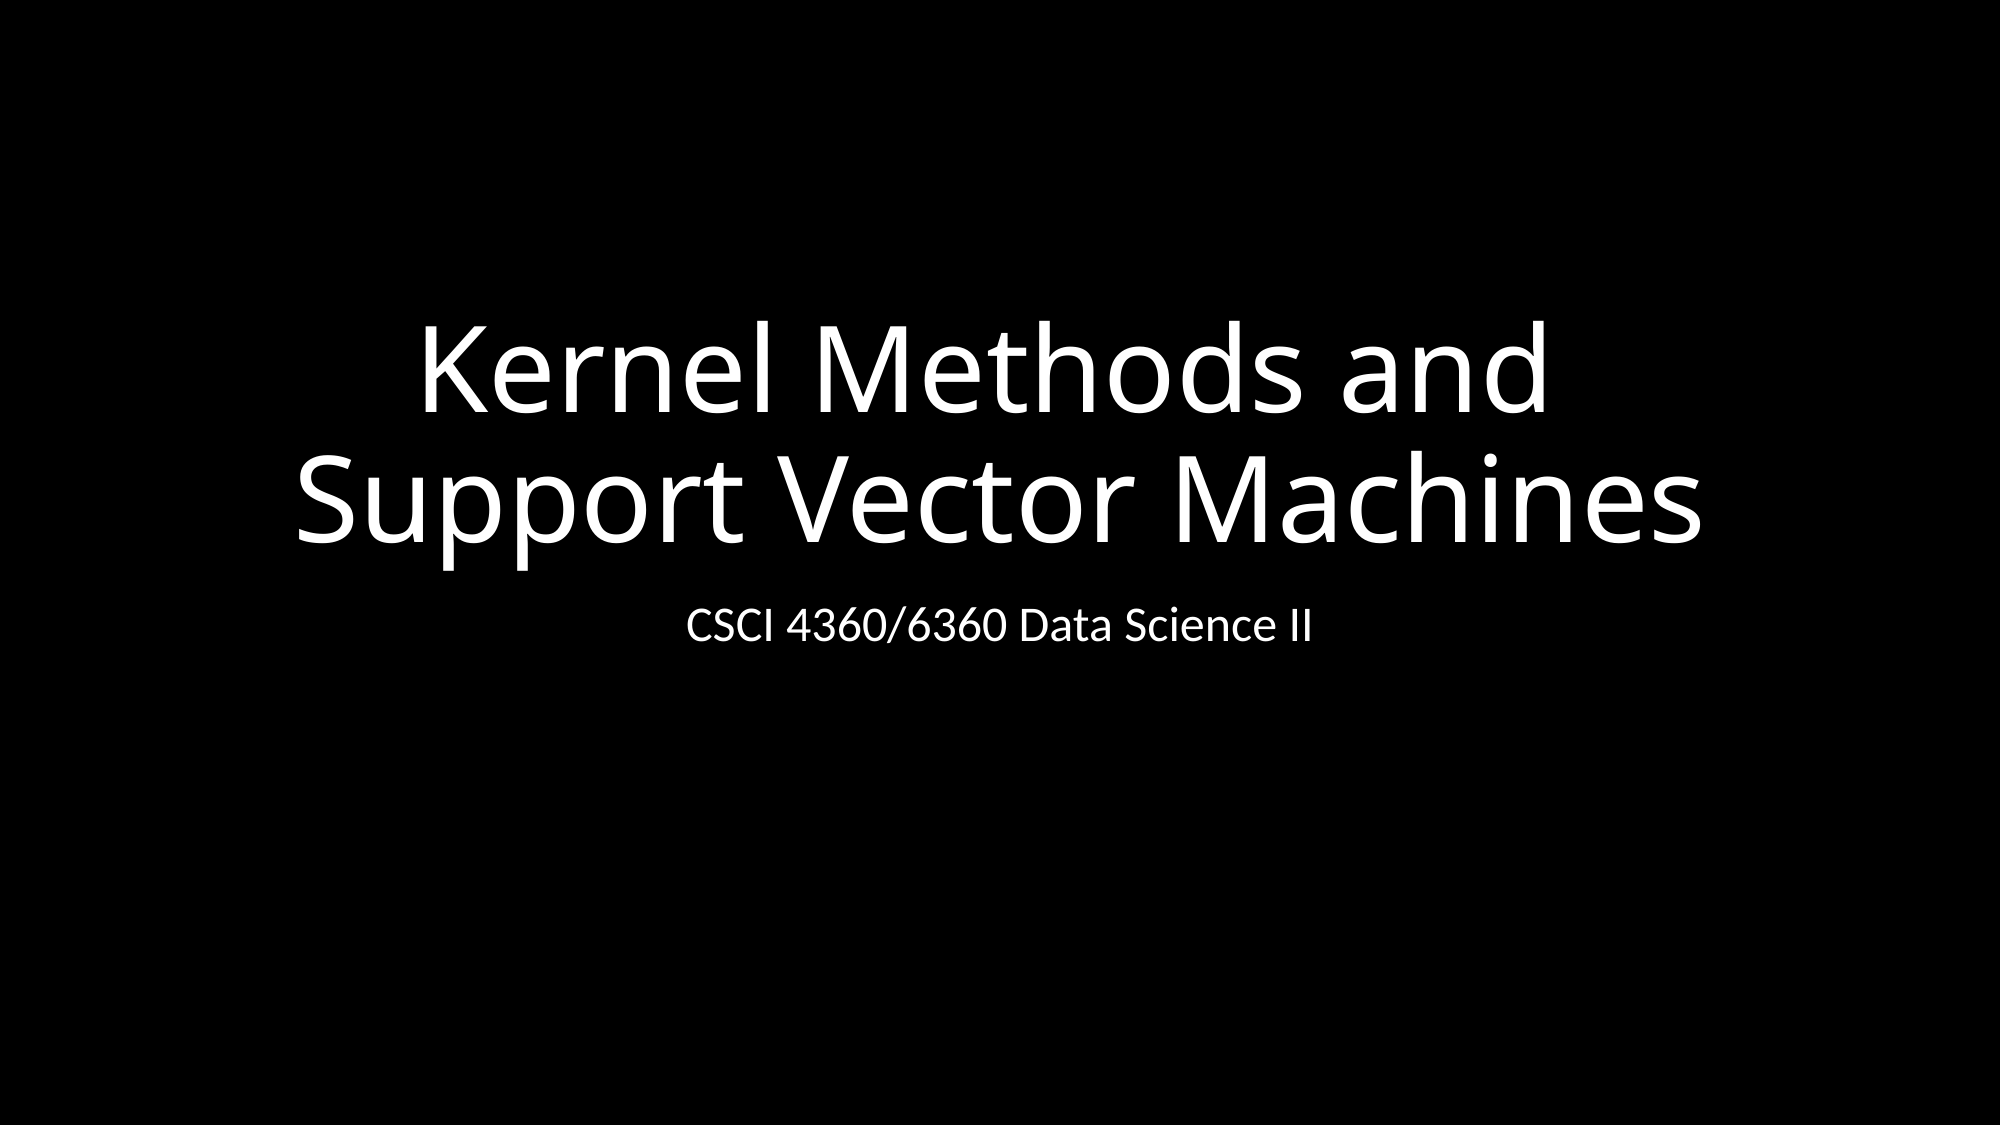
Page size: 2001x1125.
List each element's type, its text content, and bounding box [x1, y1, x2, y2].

title Kernel Methods and Support Vector Machines [249, 184, 1750, 576]
subtitle CSCI 4360/6360 Data Science II [249, 590, 1750, 863]
